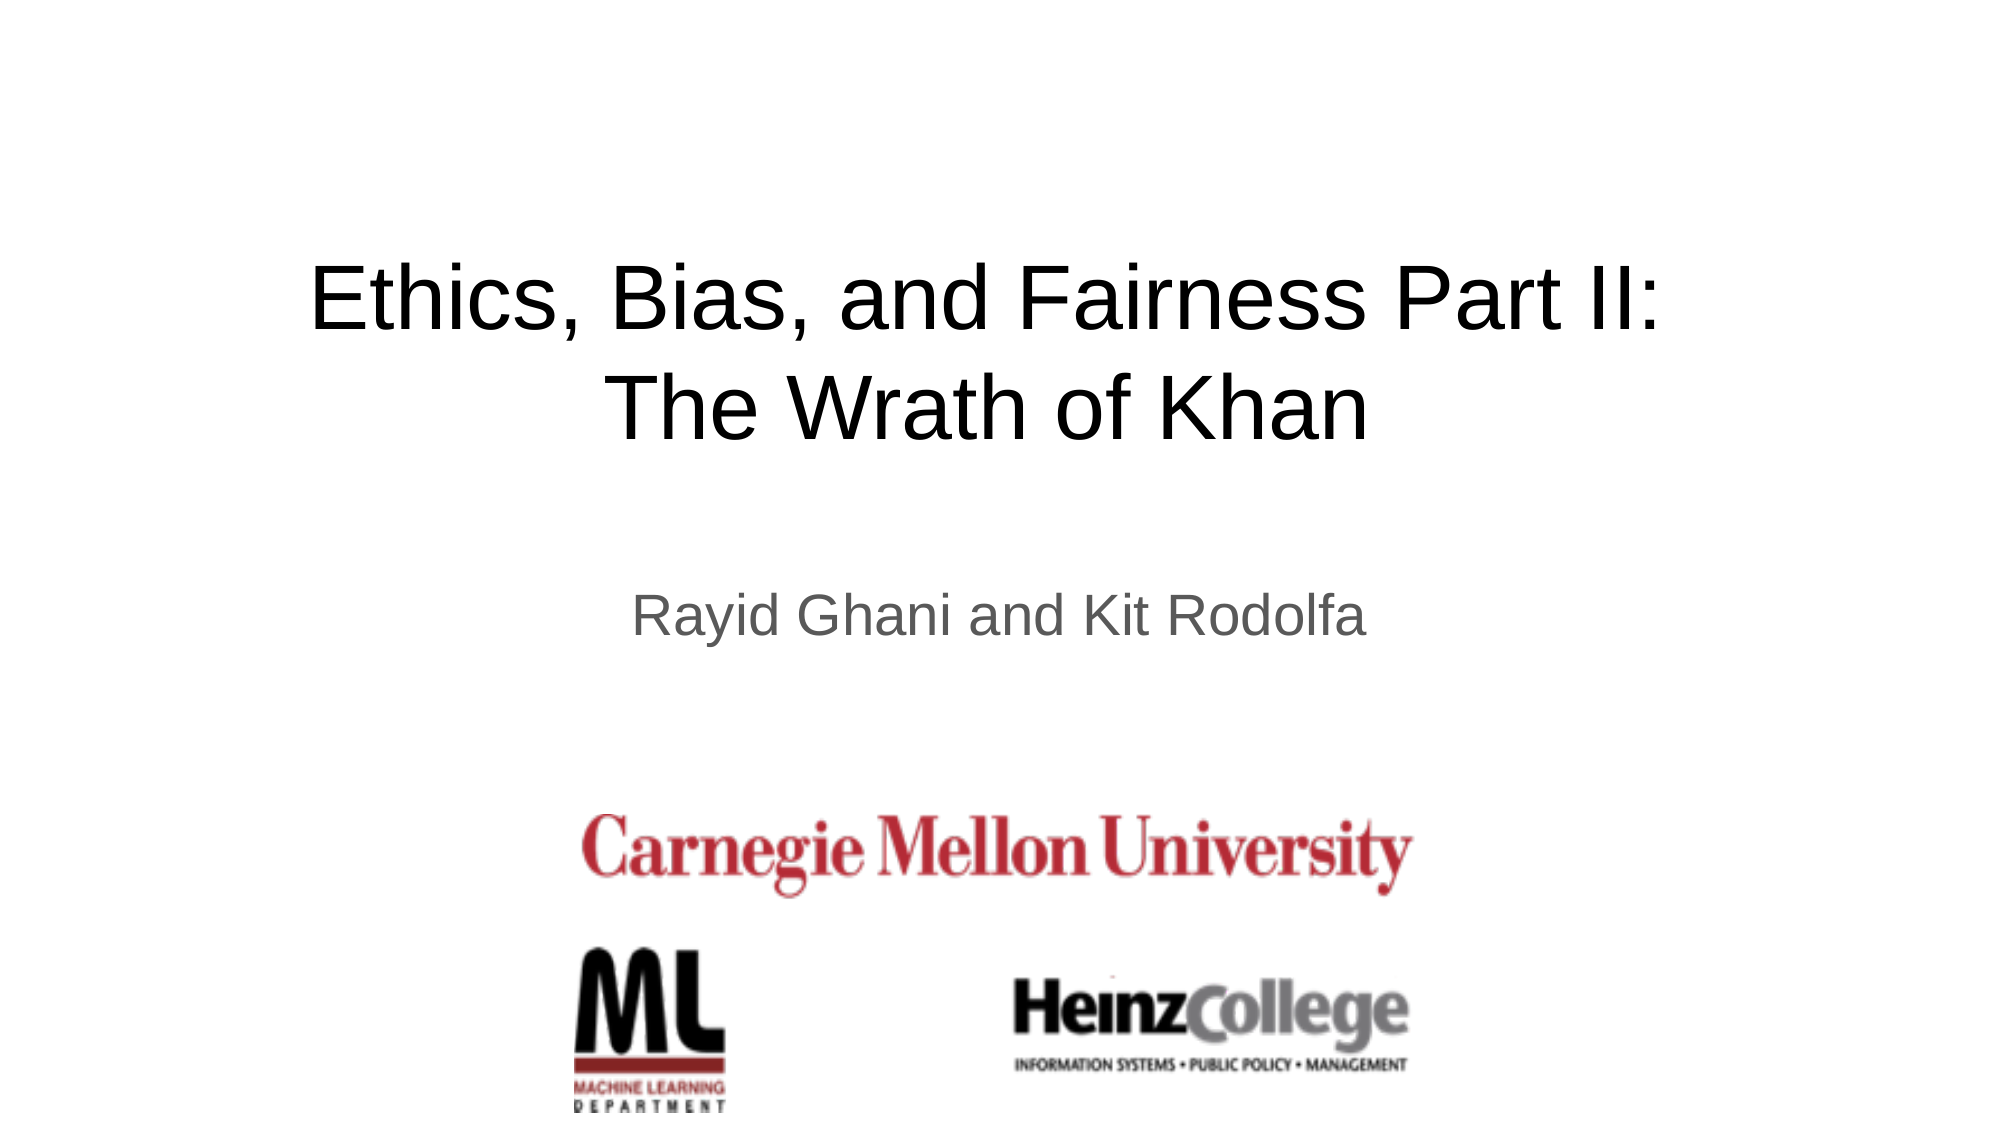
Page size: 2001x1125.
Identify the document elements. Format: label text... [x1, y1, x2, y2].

text_box Rayid Ghani and Kit Rodolfa [0, 562, 2000, 776]
text_box Ethics, Bias, and Fairness Part II: The Wrath of Khan [0, 166, 2000, 553]
picture [573, 814, 1427, 1113]
